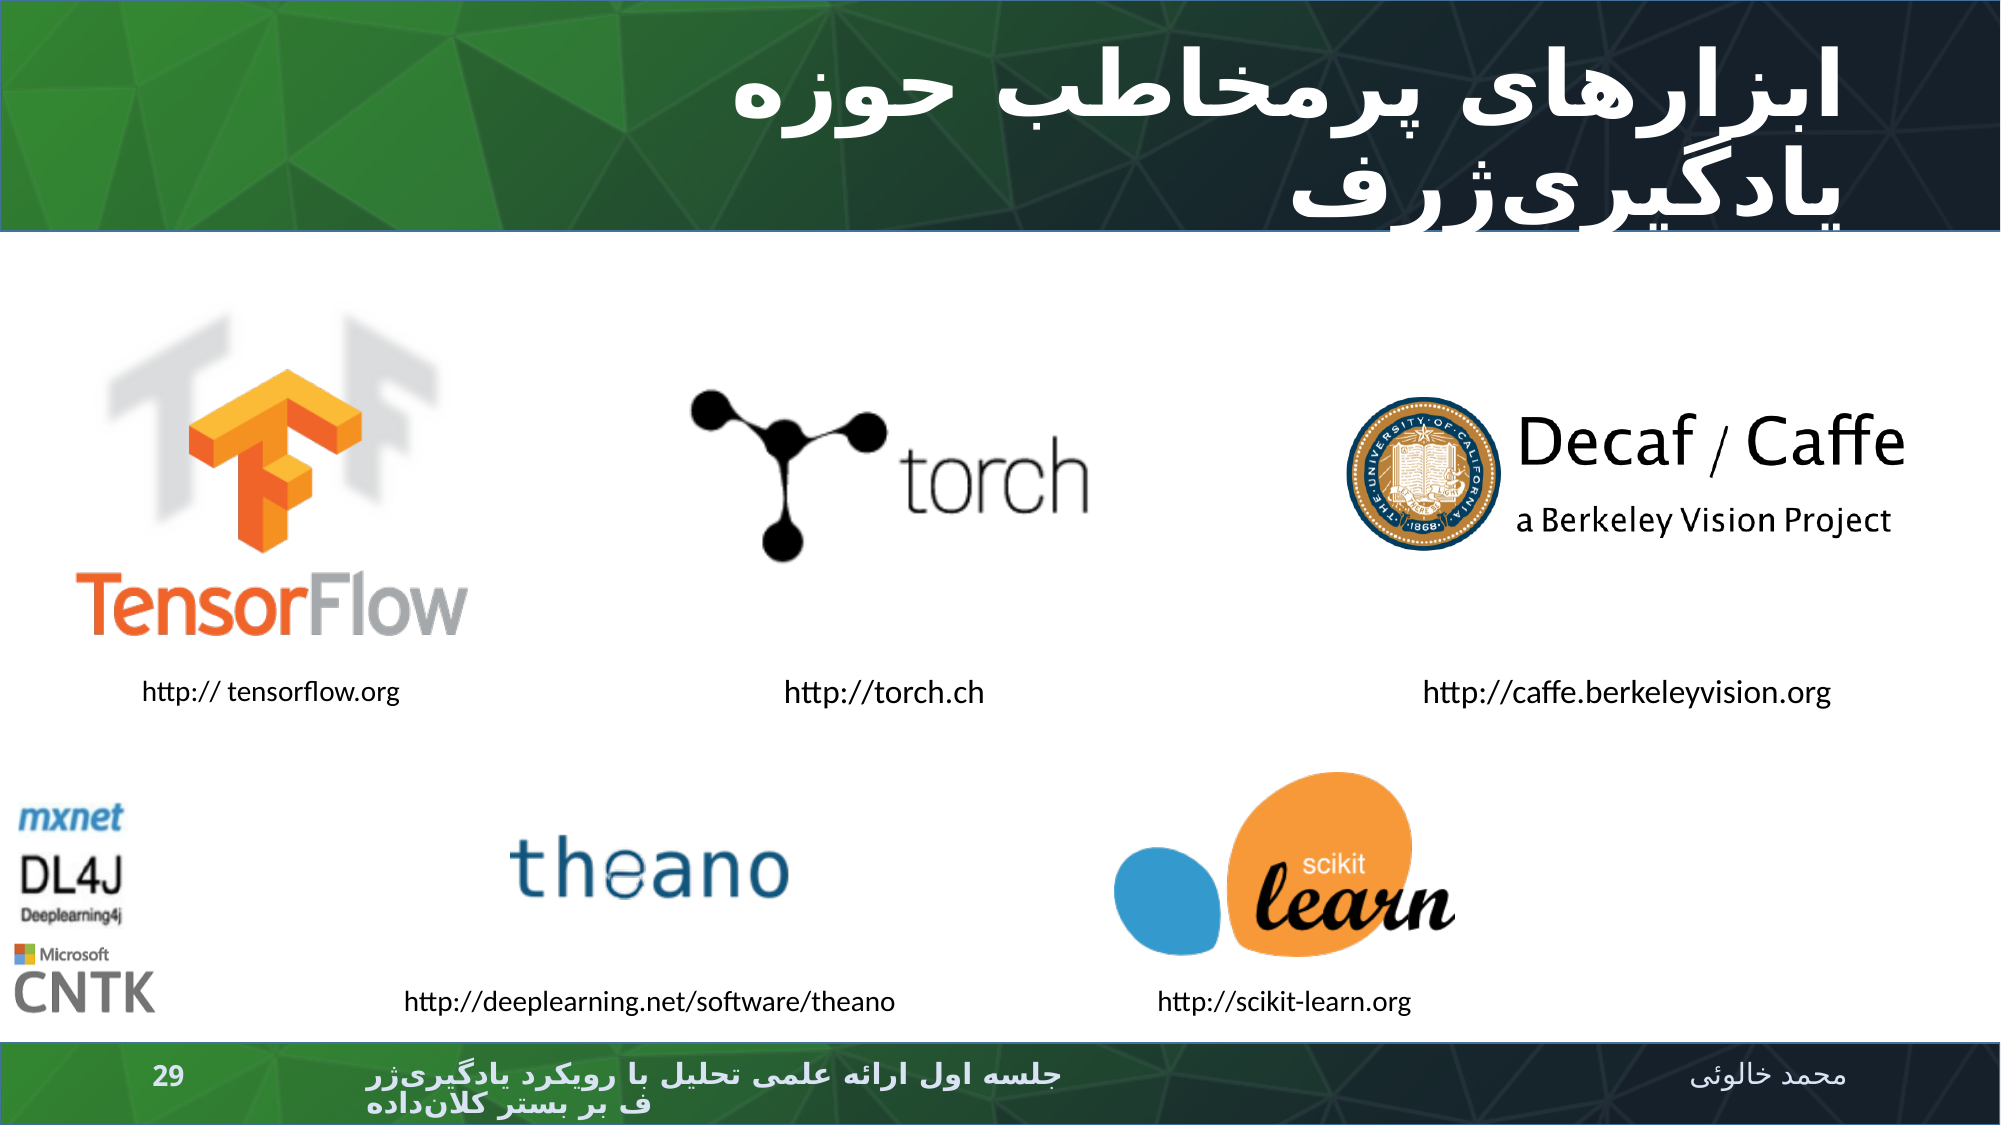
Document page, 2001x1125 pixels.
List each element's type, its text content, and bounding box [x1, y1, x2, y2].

slide_number محمد خالوئی [1412, 1042, 1863, 1103]
picture [1, 1044, 1999, 1124]
text_box http://deeplearning.net/software/theano [389, 975, 911, 1026]
text_box http://torch.ch [769, 662, 1000, 718]
text_box http://scikit-learn.org [1142, 975, 1427, 1026]
picture [65, 298, 477, 650]
picture [4, 851, 165, 1035]
picture [510, 774, 790, 955]
picture [18, 802, 128, 839]
picture [1114, 772, 1455, 957]
footer جلسه اول ارائه علمی تحلیل با رویکرد یادگیری‌ژرف بر بستر کلان‌داده [630, 1042, 1365, 1103]
slide_number 29 [137, 1046, 588, 1107]
text_box http:// tensorflow.org [127, 664, 416, 715]
title ابزارهای پرمخاطب حوزه یادگیری‌ژرف [137, 59, 1863, 212]
picture [1339, 386, 1916, 561]
picture [1, 1, 2001, 230]
text_box http://caffe.berkeleyvision.org [1407, 662, 1848, 718]
picture [688, 337, 1094, 611]
